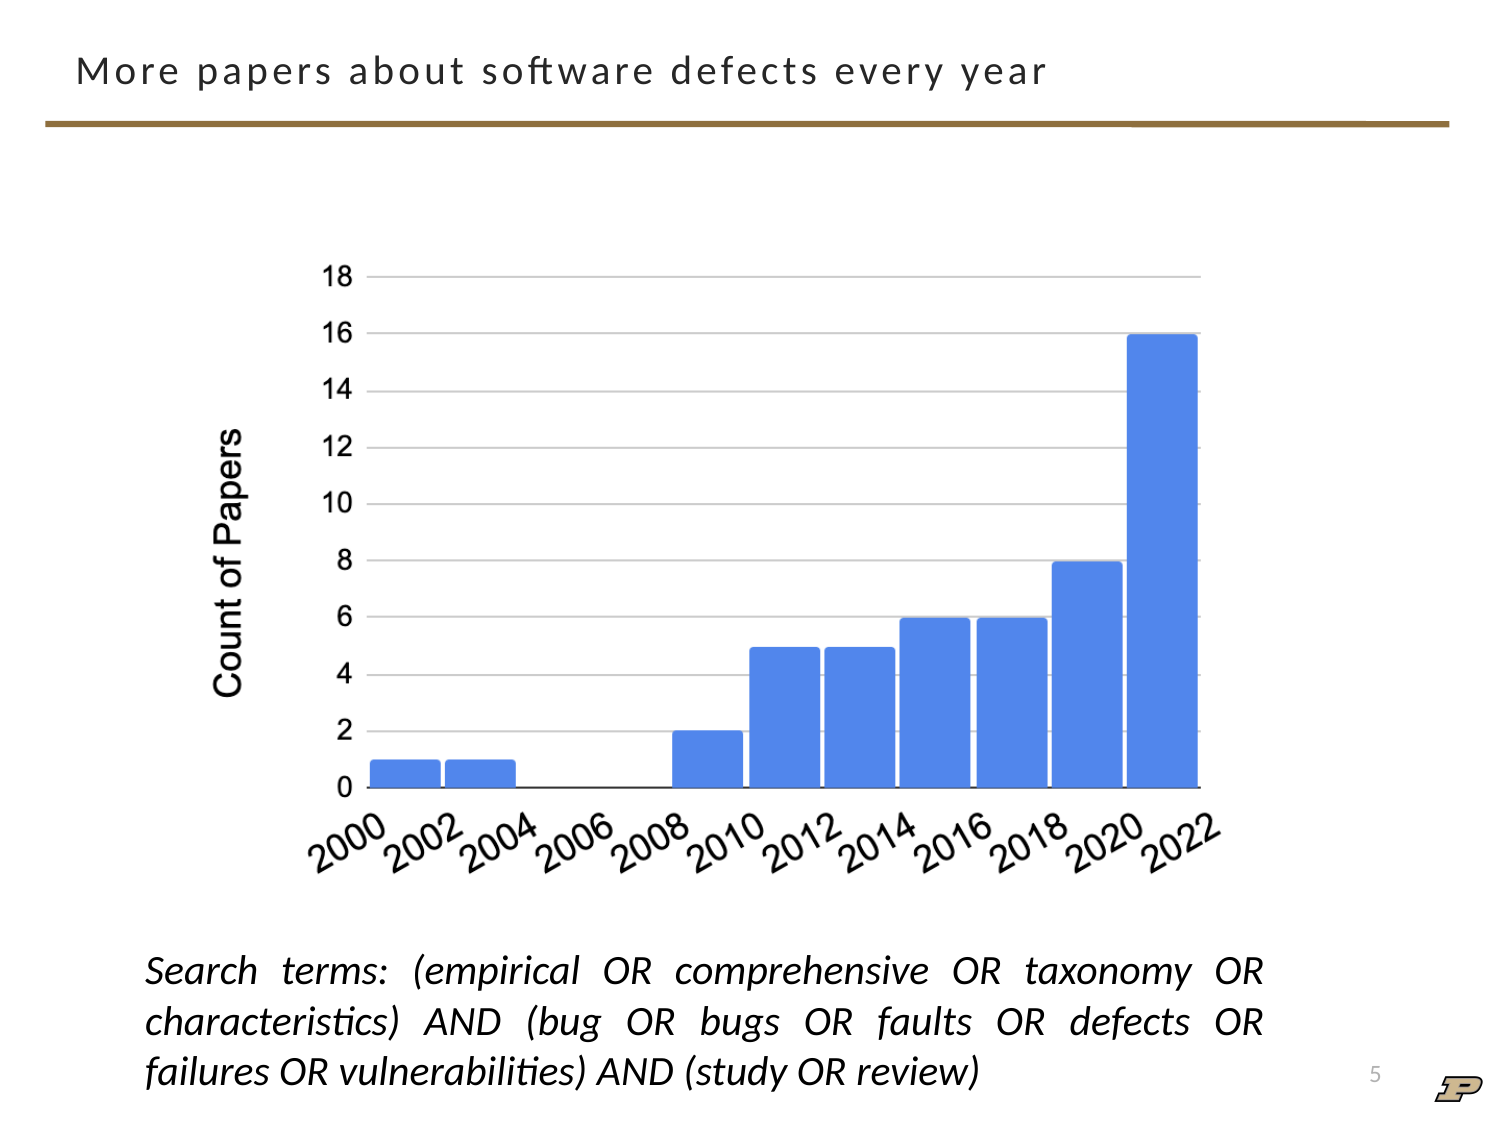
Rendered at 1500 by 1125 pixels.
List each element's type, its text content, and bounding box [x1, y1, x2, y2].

slide_number 5 [1059, 1042, 1397, 1103]
text_box Search terms: (empirical OR comprehensive OR taxonomy OR characteristics) AND (bug OR bugs OR faults OR defects OR failures OR vulnerabilities) AND (study OR review) [130, 935, 1280, 1101]
title More papers about software defects every year [43, 17, 1368, 127]
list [178, 230, 1229, 895]
picture [1434, 1076, 1483, 1102]
